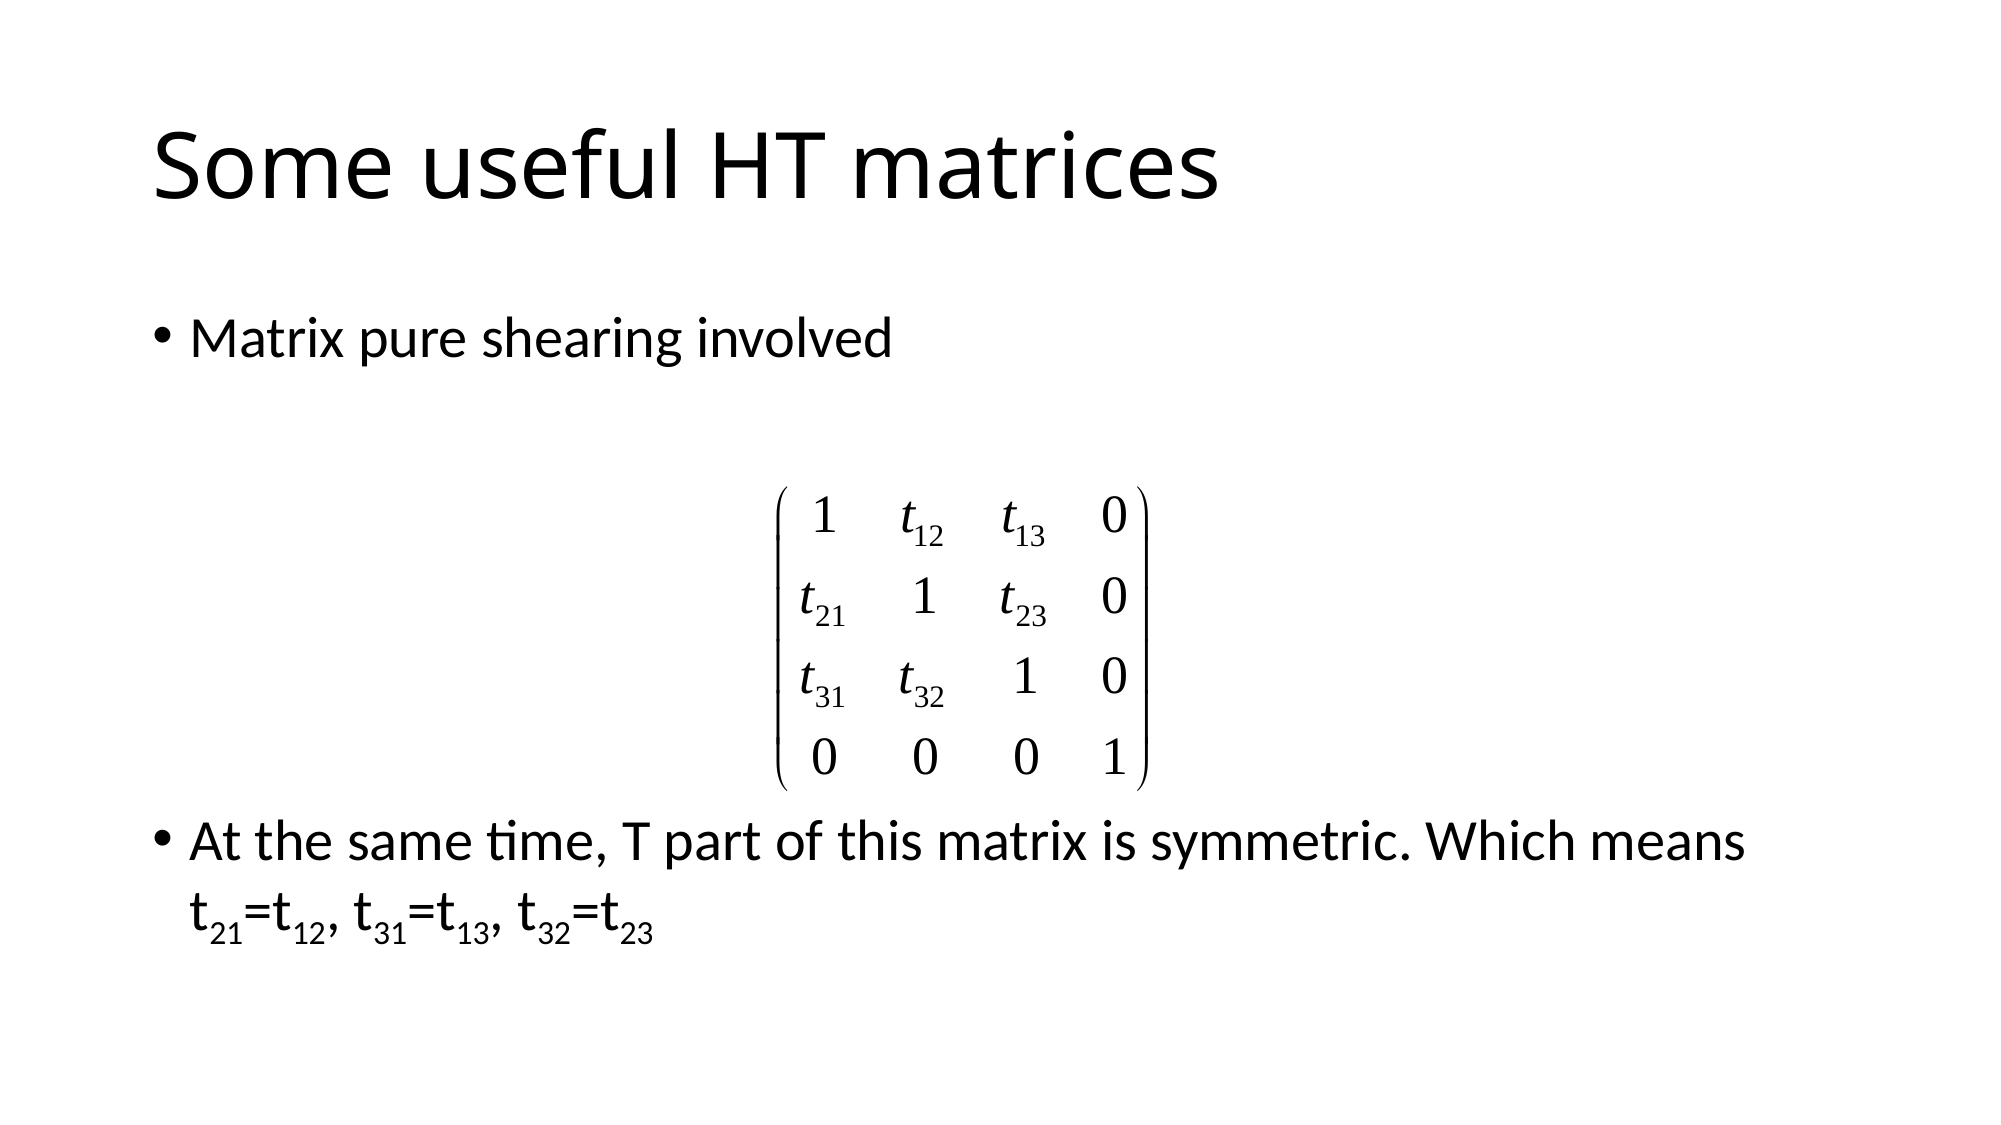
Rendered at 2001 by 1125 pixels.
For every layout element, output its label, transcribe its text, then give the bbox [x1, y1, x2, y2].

title Some useful HT matrices [137, 59, 1863, 278]
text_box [766, 477, 1162, 801]
list Matrix pure shearing involved At the same time, T part of this matrix is symmetric. Which means t21=t12, t31=t13, t32=t23 [137, 299, 1863, 1014]
